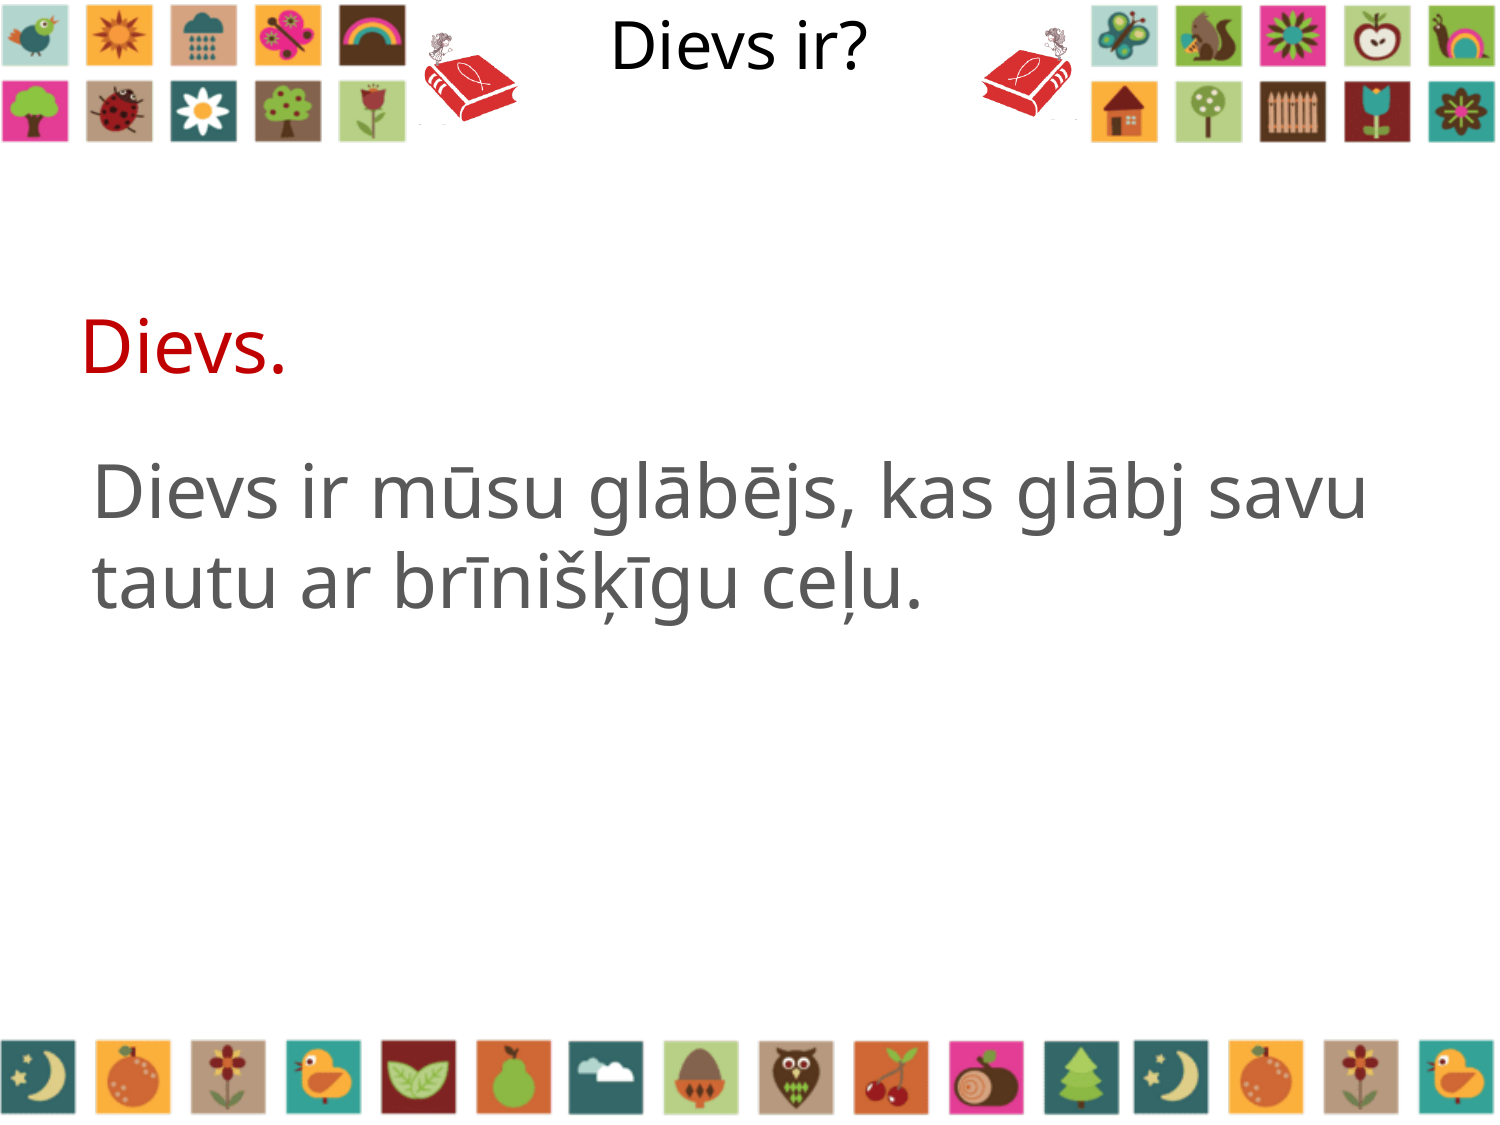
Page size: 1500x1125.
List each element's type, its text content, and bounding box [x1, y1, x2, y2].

text_box Dievs ir? [414, 0, 1080, 91]
picture [0, 3, 550, 150]
text_box Dievs. [64, 290, 1412, 396]
text_box Dievs ir mūsu glābējs, kas glābj savu tautu ar brīnišķīgu ceļu. [76, 436, 1424, 632]
picture [950, 3, 1500, 150]
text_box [0, 1028, 1500, 1118]
